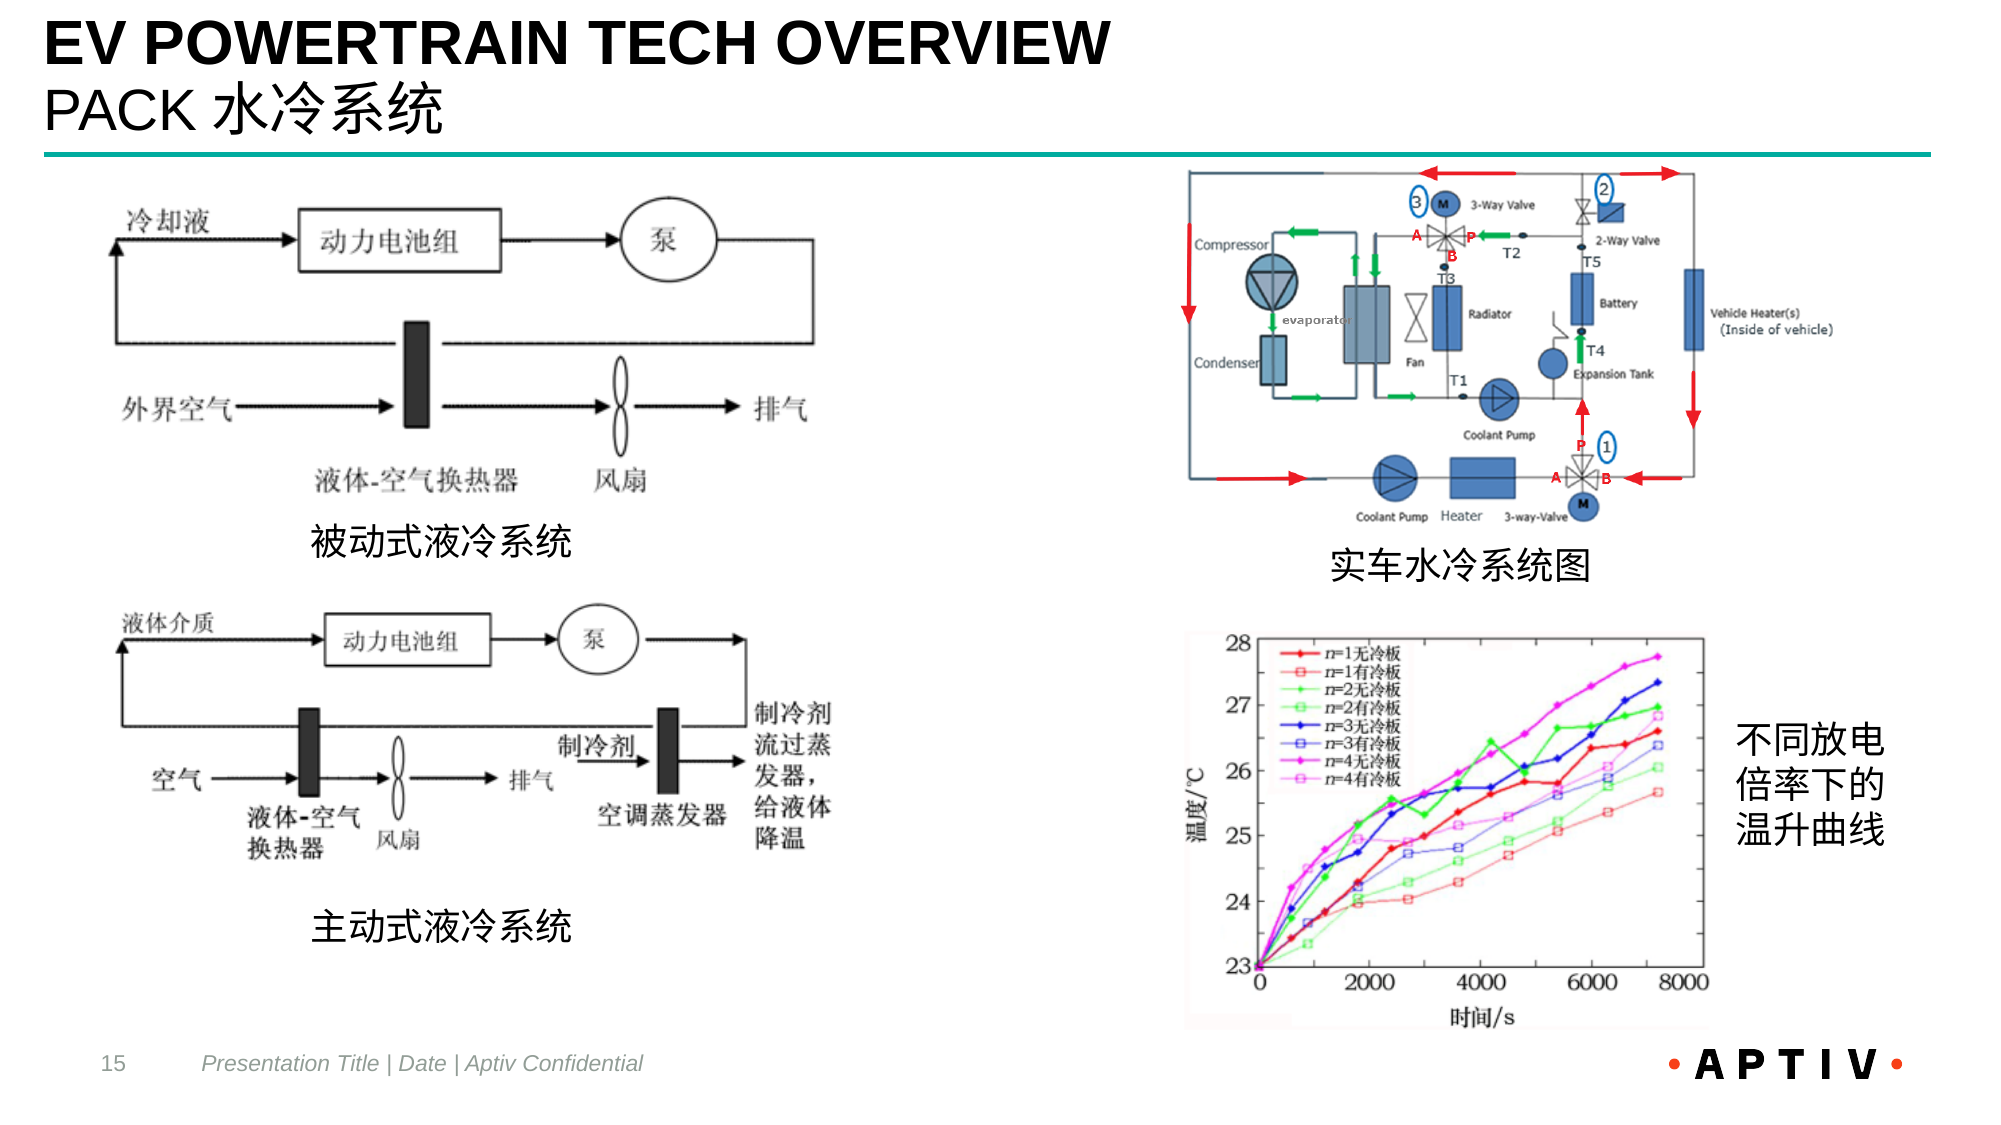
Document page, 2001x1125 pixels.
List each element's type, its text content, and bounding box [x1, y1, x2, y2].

text_box 不同放电倍率下的温升曲线 [1727, 708, 1919, 859]
text_box 实车水冷系统图 [1314, 535, 1648, 595]
picture [78, 589, 852, 866]
text_box 被动式液冷系统 [295, 511, 629, 571]
text_box 主动式液冷系统 [295, 895, 629, 956]
slide_number 15 [100, 1037, 204, 1088]
title PACK水冷系统 [43, 72, 1844, 150]
picture [1175, 617, 1917, 1094]
picture [1175, 162, 1847, 535]
footer Presentation Title | Date | Aptiv Confidential [204, 1037, 775, 1088]
picture [100, 186, 852, 511]
